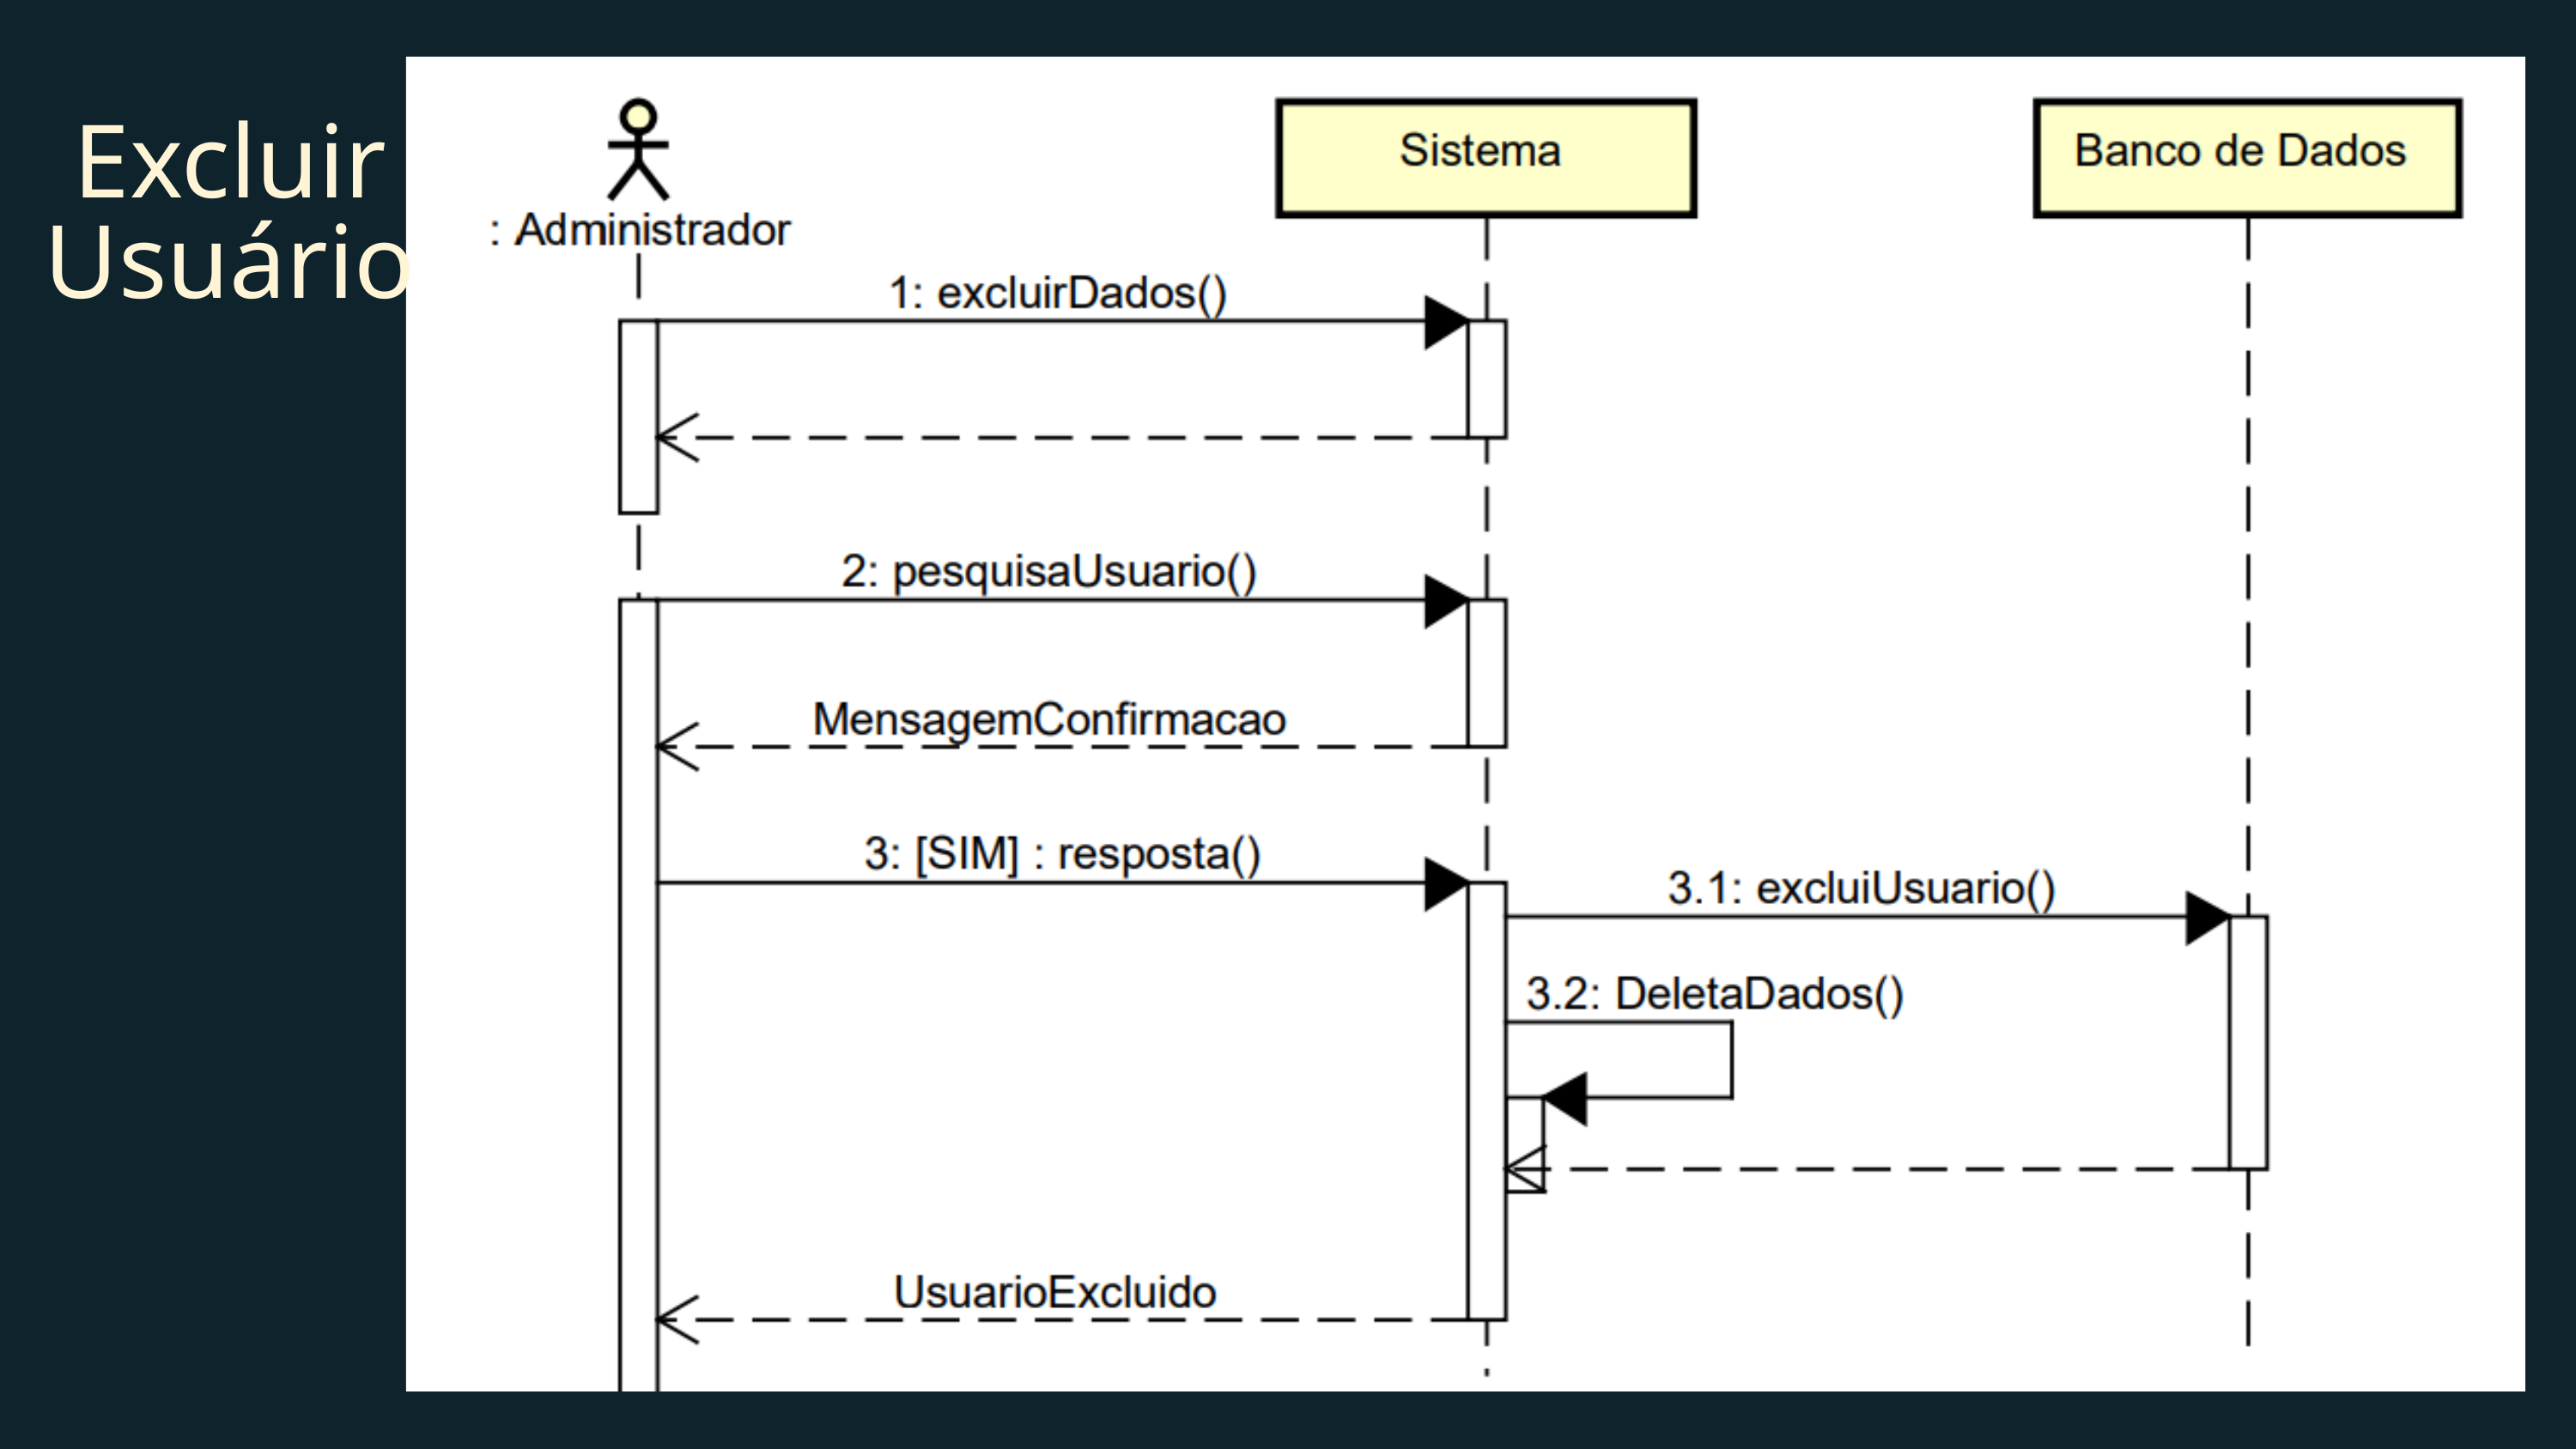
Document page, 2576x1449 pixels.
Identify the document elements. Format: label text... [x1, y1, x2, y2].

text_box Excluir Usuário [0, 118, 529, 319]
text_box [405, 57, 2526, 1391]
